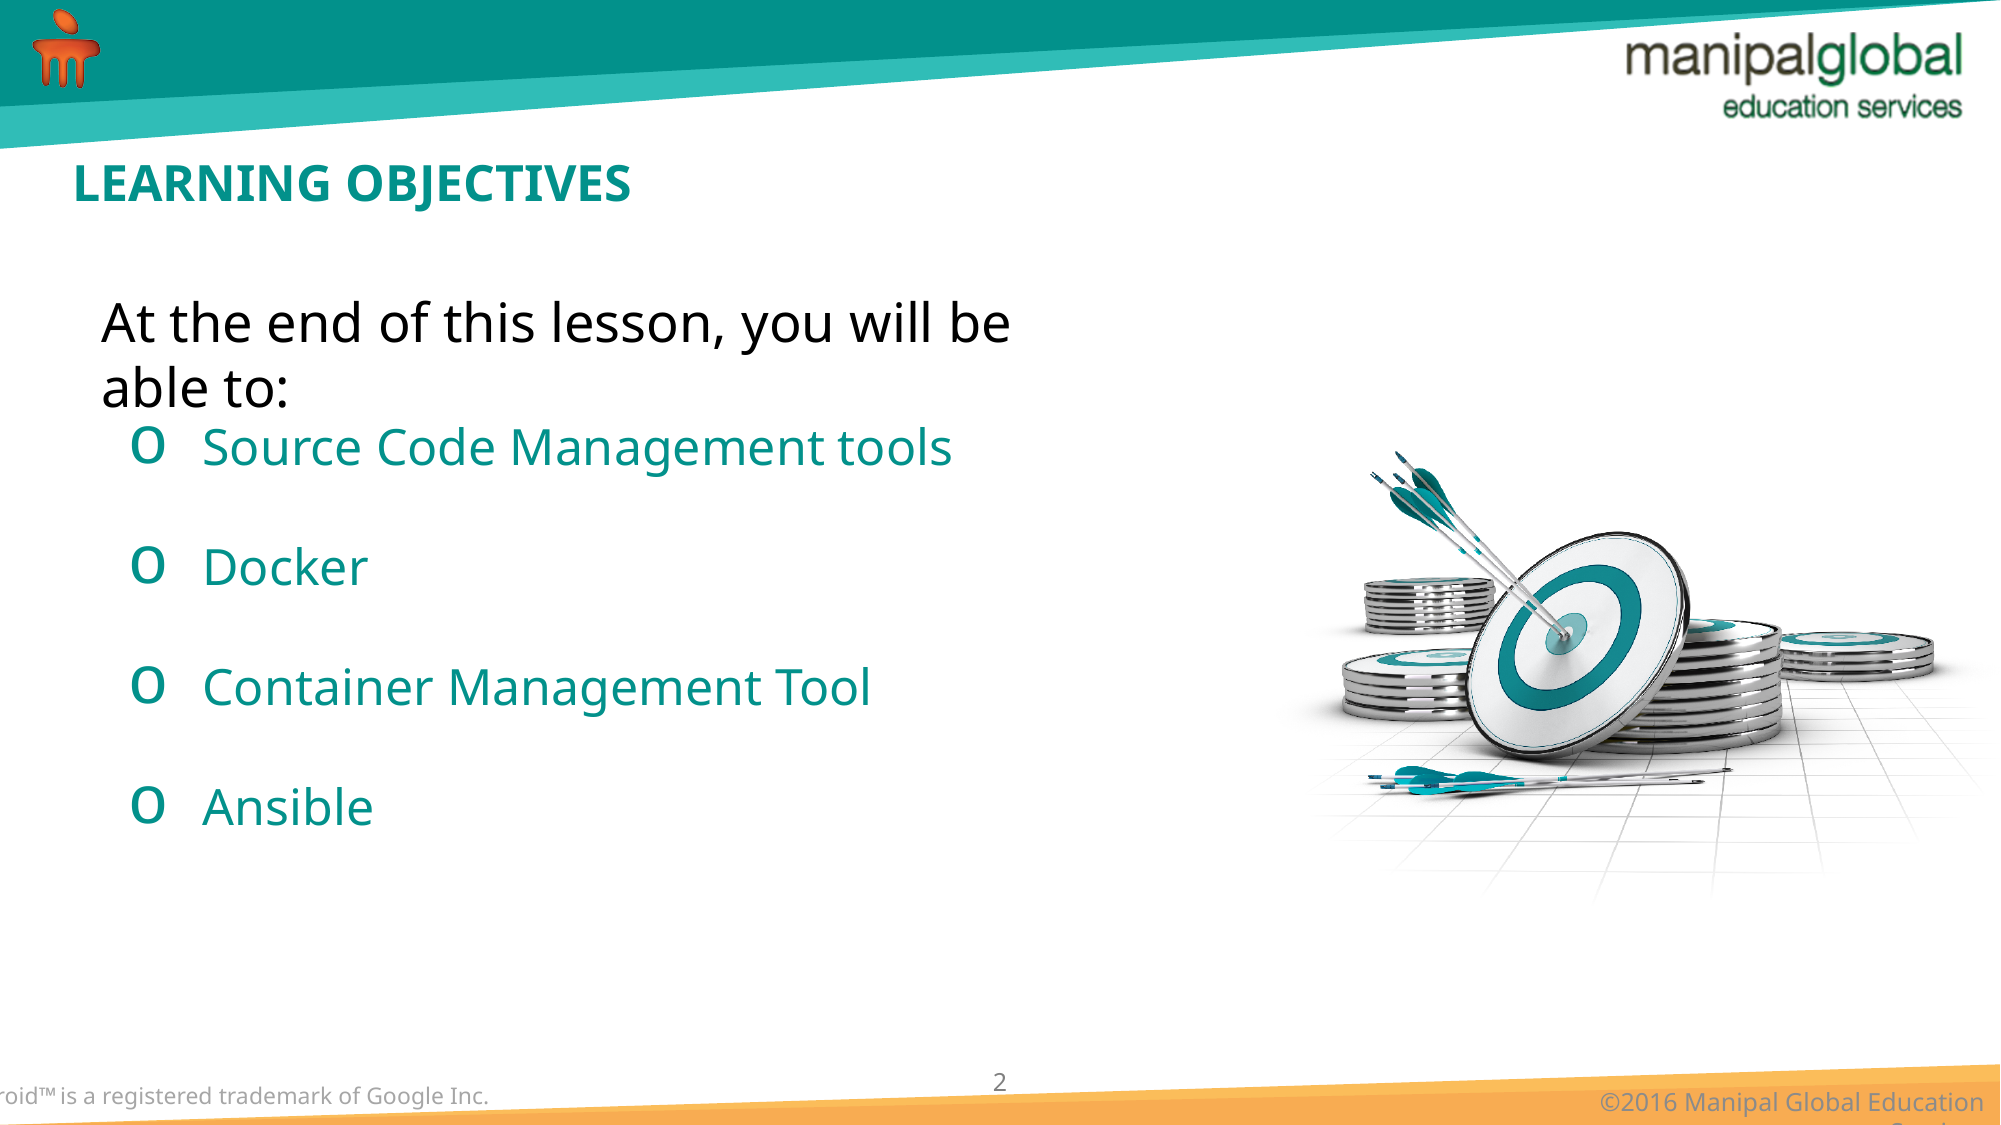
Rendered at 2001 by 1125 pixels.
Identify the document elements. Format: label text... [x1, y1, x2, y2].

list Source Code Management tools Docker Container Management Tool Ansible [112, 408, 1838, 1060]
picture [1614, 21, 1991, 125]
picture [1270, 322, 2001, 910]
picture [28, 6, 104, 91]
